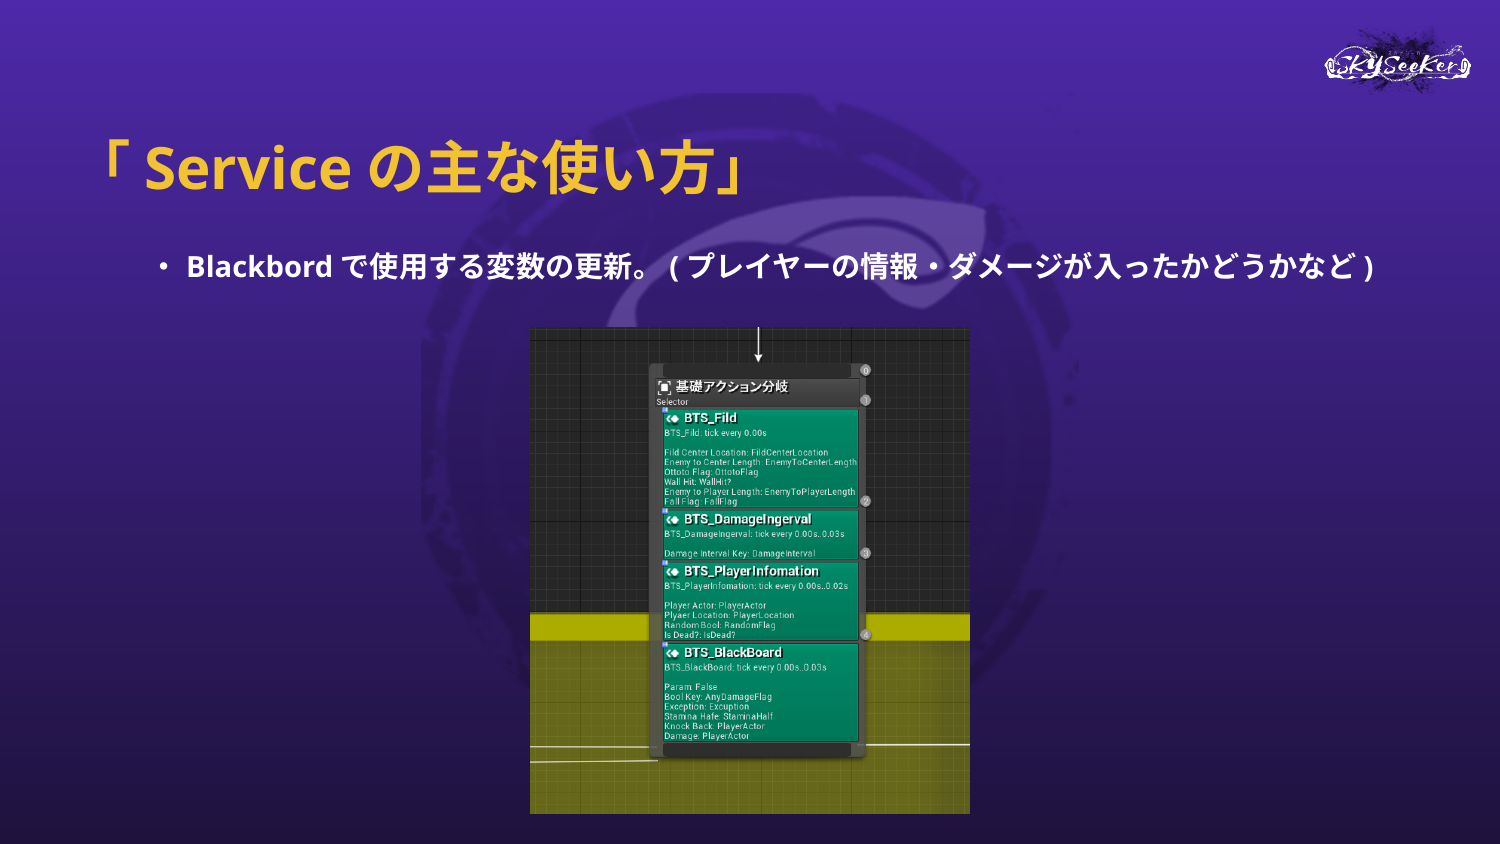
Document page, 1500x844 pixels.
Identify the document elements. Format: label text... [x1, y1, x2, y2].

title 「Serviceの主な使い方」 [57, 116, 1455, 211]
picture [530, 327, 970, 814]
text_box ・Blackbordで使用する変数の更新。(プレイヤーの情報・ダメージが入ったかどうかなど) [134, 233, 1412, 308]
picture [1321, 24, 1475, 97]
